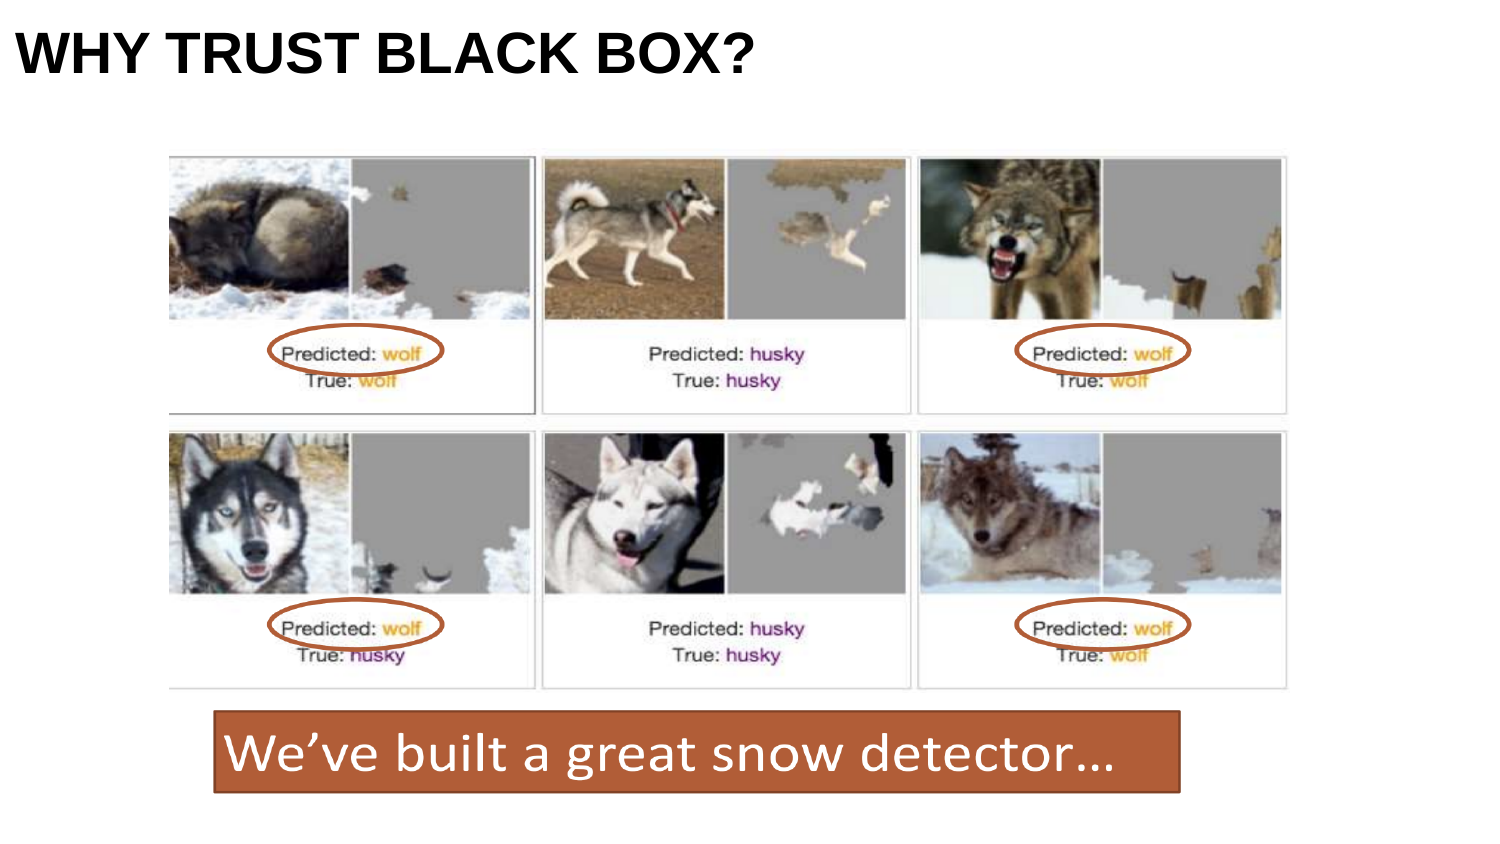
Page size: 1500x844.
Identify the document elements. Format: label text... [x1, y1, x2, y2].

text_box WHY TRUST BLACK BOX? [0, 0, 1033, 134]
picture [155, 143, 1303, 804]
